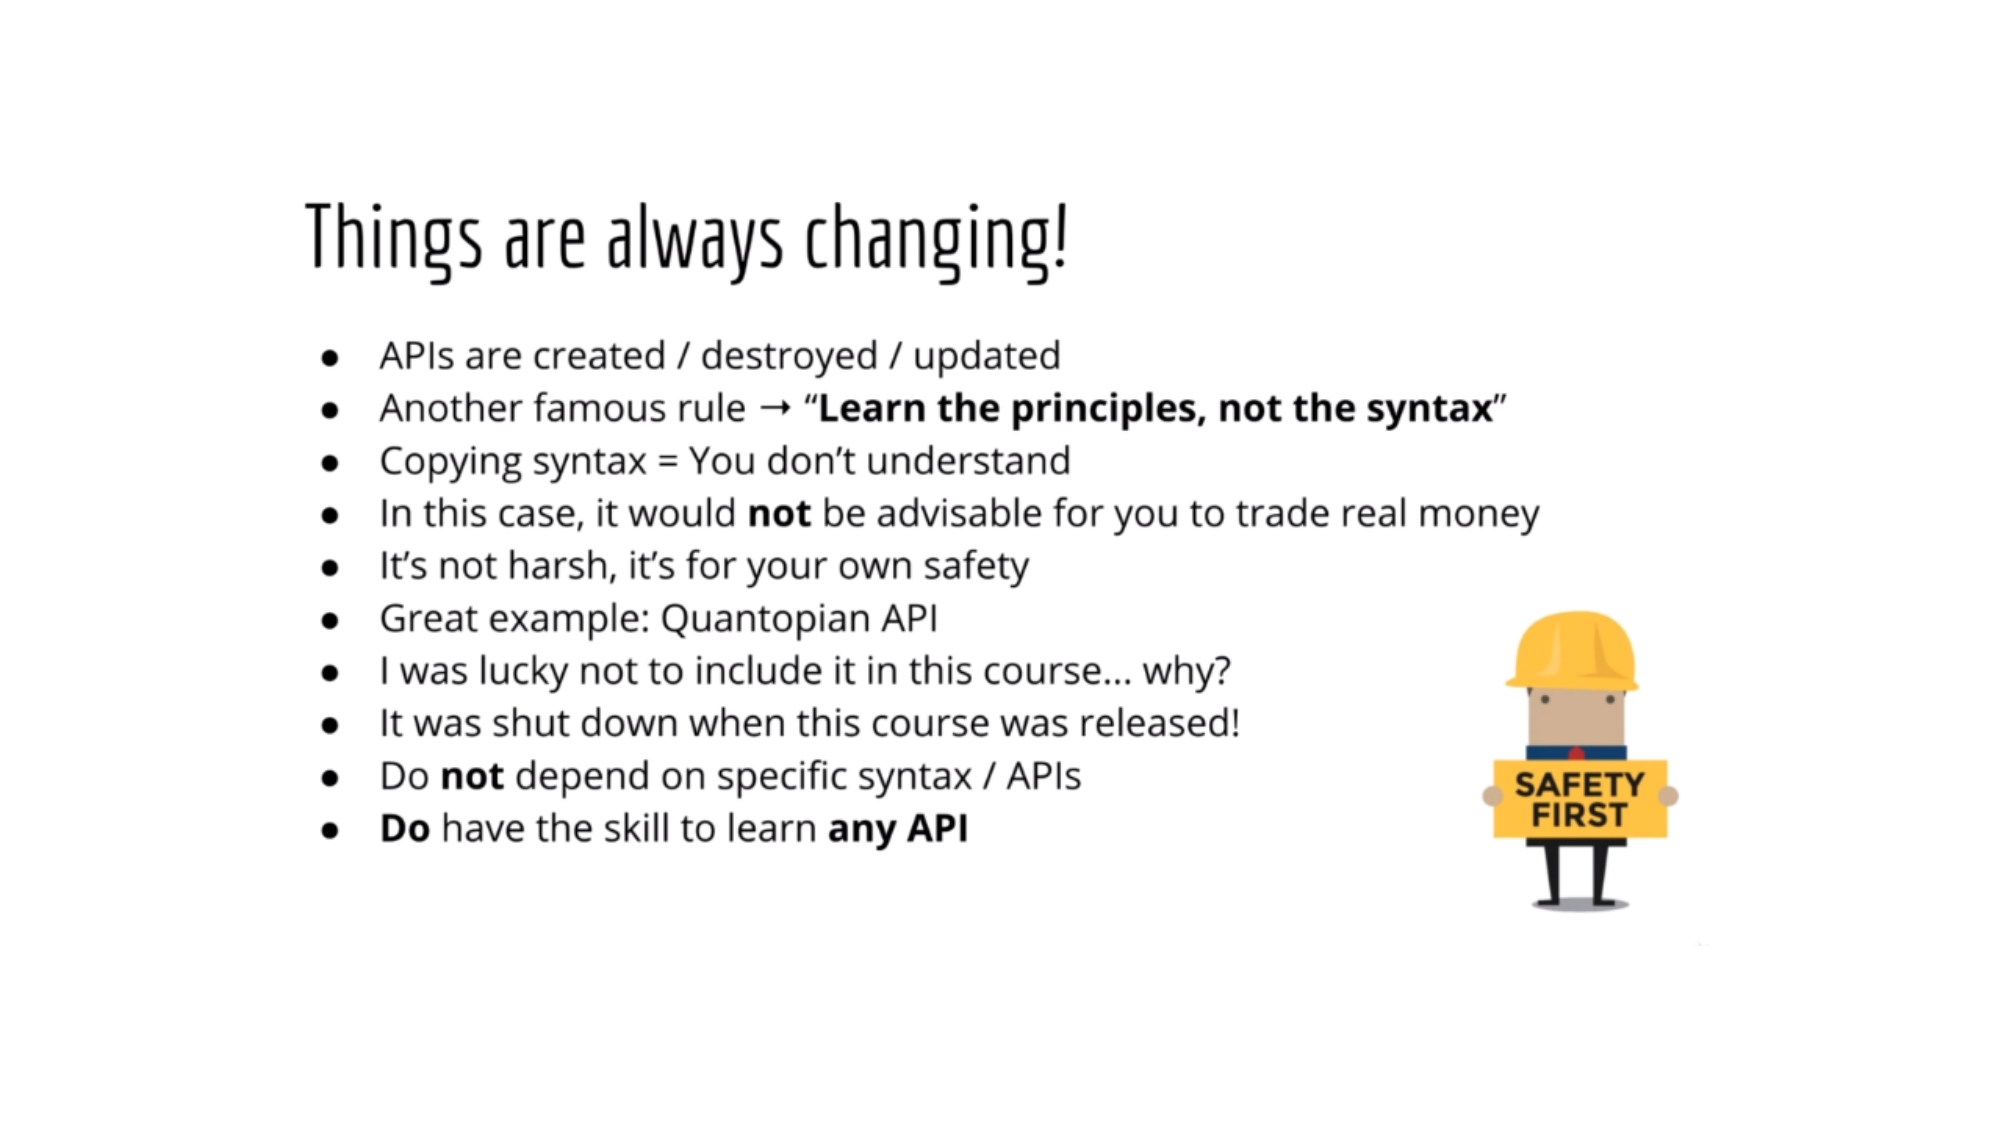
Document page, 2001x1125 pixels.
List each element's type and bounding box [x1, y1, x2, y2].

picture [285, 179, 1715, 946]
